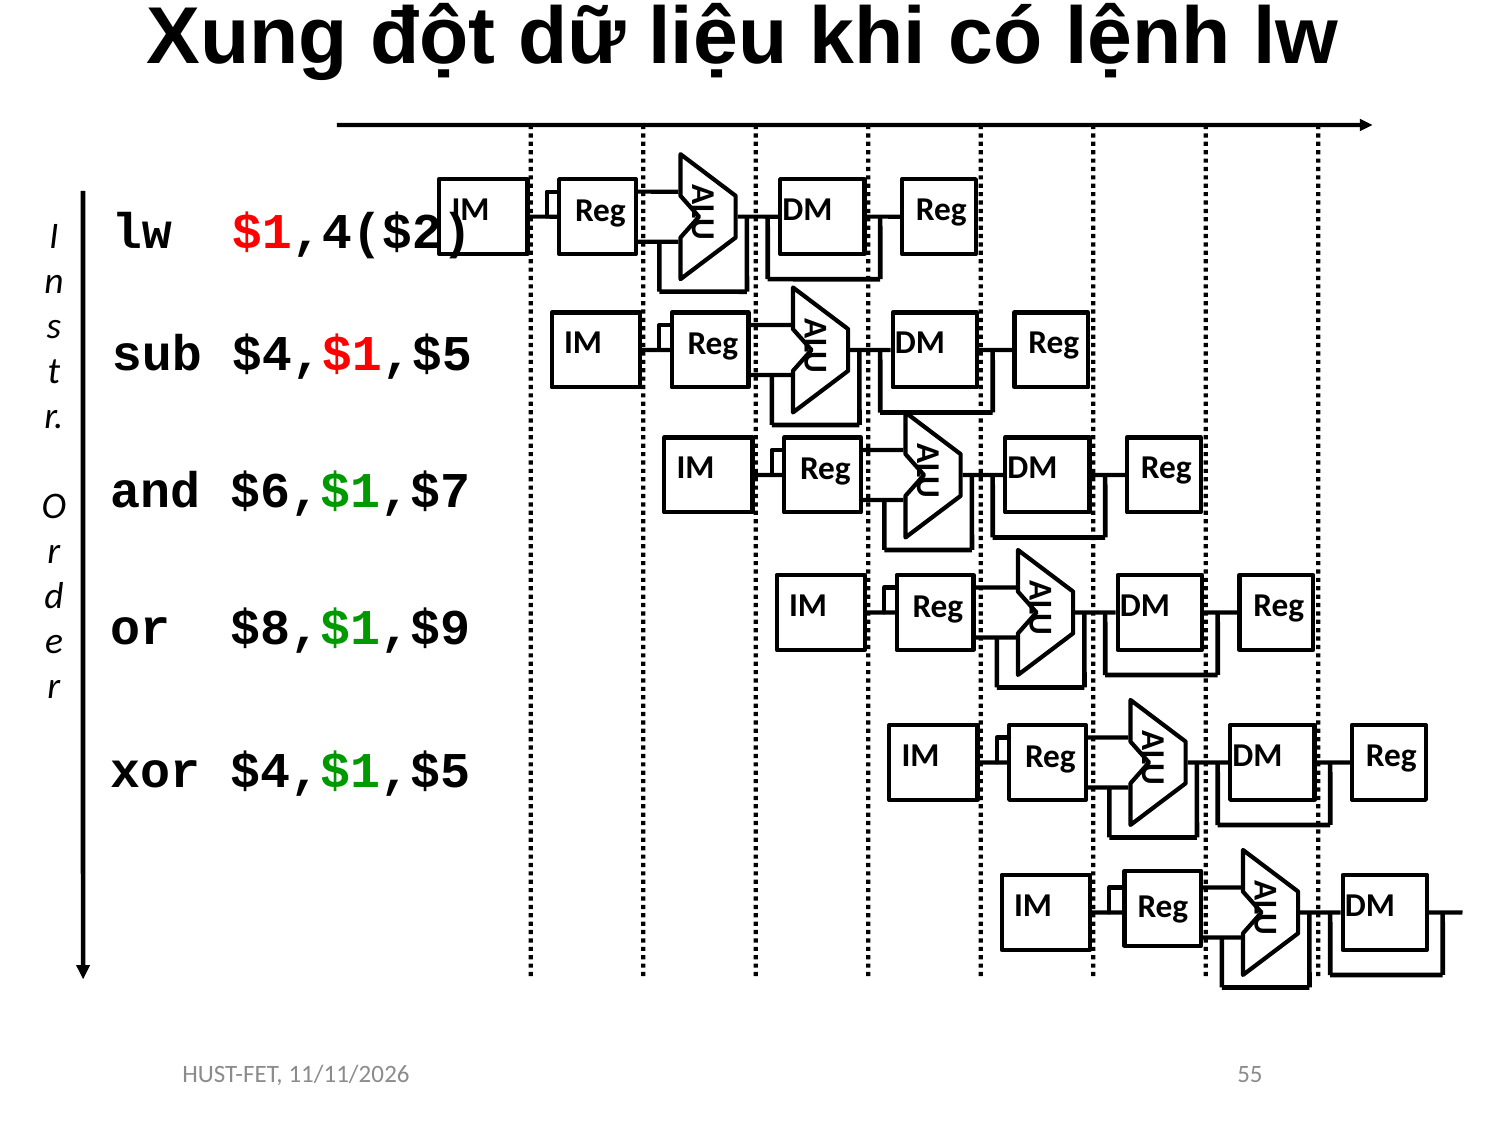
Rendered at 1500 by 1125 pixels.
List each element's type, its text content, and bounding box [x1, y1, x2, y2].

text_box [95, 449, 485, 806]
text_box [530, 124, 1319, 548]
text_box lw $1,4($2) [96, 191, 431, 267]
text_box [530, 299, 1001, 980]
text_box [76, 190, 90, 980]
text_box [549, 287, 1101, 426]
title Xung đột dữ liệu khi có lệnh lw [99, 0, 1388, 125]
text_box [1321, 118, 1373, 132]
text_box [886, 699, 1438, 838]
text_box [436, 153, 988, 292]
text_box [999, 849, 1463, 988]
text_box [774, 549, 1326, 688]
text_box I n s t r. O r d e r [26, 203, 82, 714]
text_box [661, 412, 1213, 551]
slide_number 55 [1074, 1042, 1425, 1103]
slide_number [75, 1042, 425, 1103]
text_box sub $4,$1,$5 [96, 312, 487, 388]
